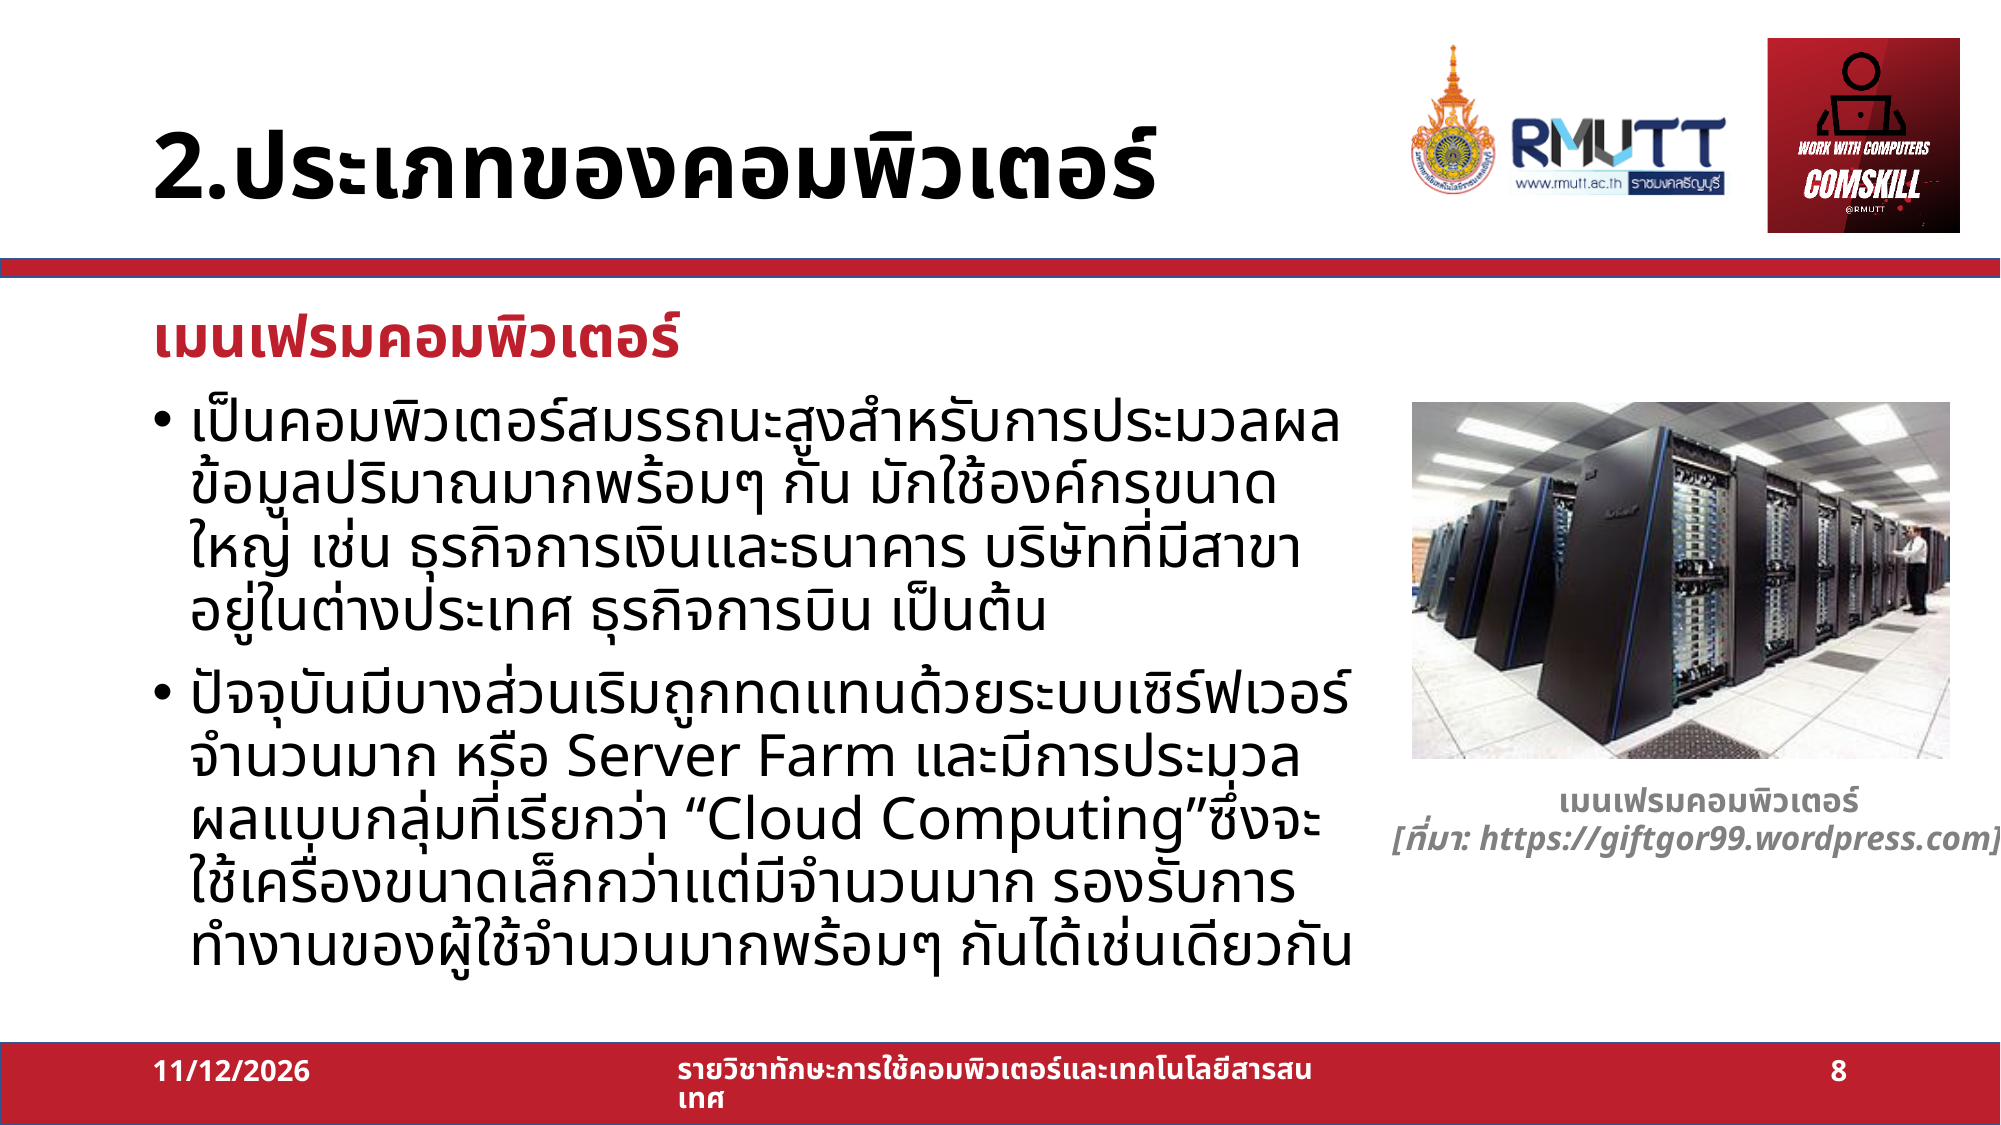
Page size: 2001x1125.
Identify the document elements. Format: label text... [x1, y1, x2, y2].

picture [1412, 402, 1950, 759]
text_box [ที่มา: https://giftgor99.wordpress.com] [1377, 810, 2000, 865]
footer รายวิชาทักษะการใช้คอมพิวเตอร์และเทคโนโลยีสารสนเทศ [662, 1042, 1338, 1103]
list เมนเฟรมคอมพิวเตอร์ เป็นคอมพิวเตอร์สมรรถนะสูงสำหรับการประมวลผลข้อมูลปริมาณมากพร้อมๆ กัน มักใช้องค์กรขนาดใหญ่ เช่น ธุรกิจการเงินและธนาคาร บริษัทที่มีสาขาอยู่ในต่างประเทศ ธุรกิจการบิน เป็นต้น ปัจจุบันมีบางส่วนเริมถูกทดแทนด้วยระบบเซิร์ฟเวอร์จำนวนมาก หรือ Server Farm และมีการประมวลผลแบบกลุ่มที่เรียกว่า “Cloud Computing”ซึ่งจะใช้เครื่องขนาดเล็กกว่าแต่มีจำนวนมาก รองรับการทำงานของผู้ใช้จำนวนมากพร้อมๆ กันได้เช่นเดียวกัน [137, 299, 1384, 1014]
slide_number 8 [1412, 1042, 1863, 1103]
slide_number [137, 1042, 588, 1103]
picture [1402, 38, 2001, 233]
text_box เมนเฟรมคอมพิวเตอร์ [1543, 772, 1875, 810]
title 2.ประเภทของคอมพิวเตอร์ [137, 59, 1863, 278]
